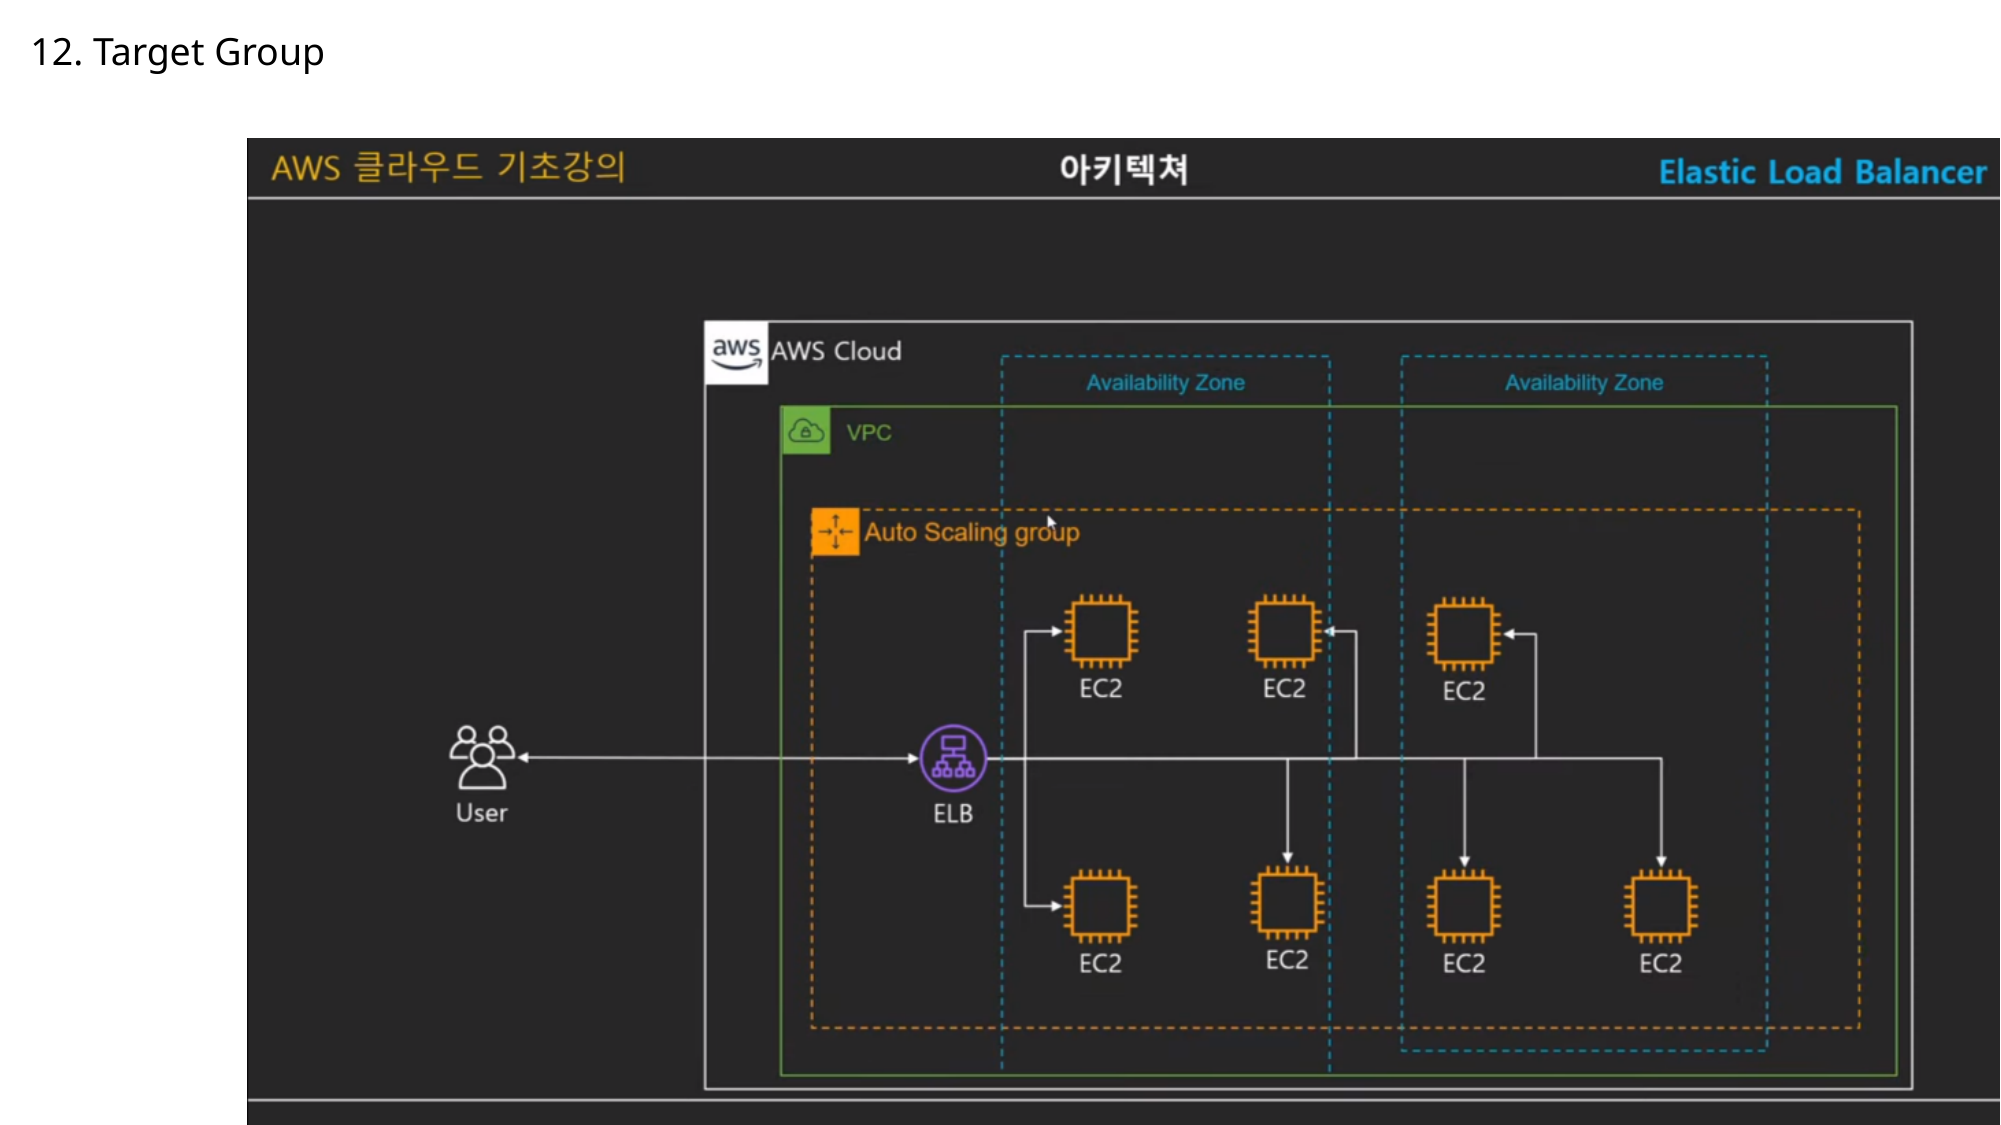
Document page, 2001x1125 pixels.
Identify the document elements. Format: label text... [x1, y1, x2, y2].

picture [246, 138, 2000, 1125]
text_box 12. Target Group [15, 20, 1489, 125]
